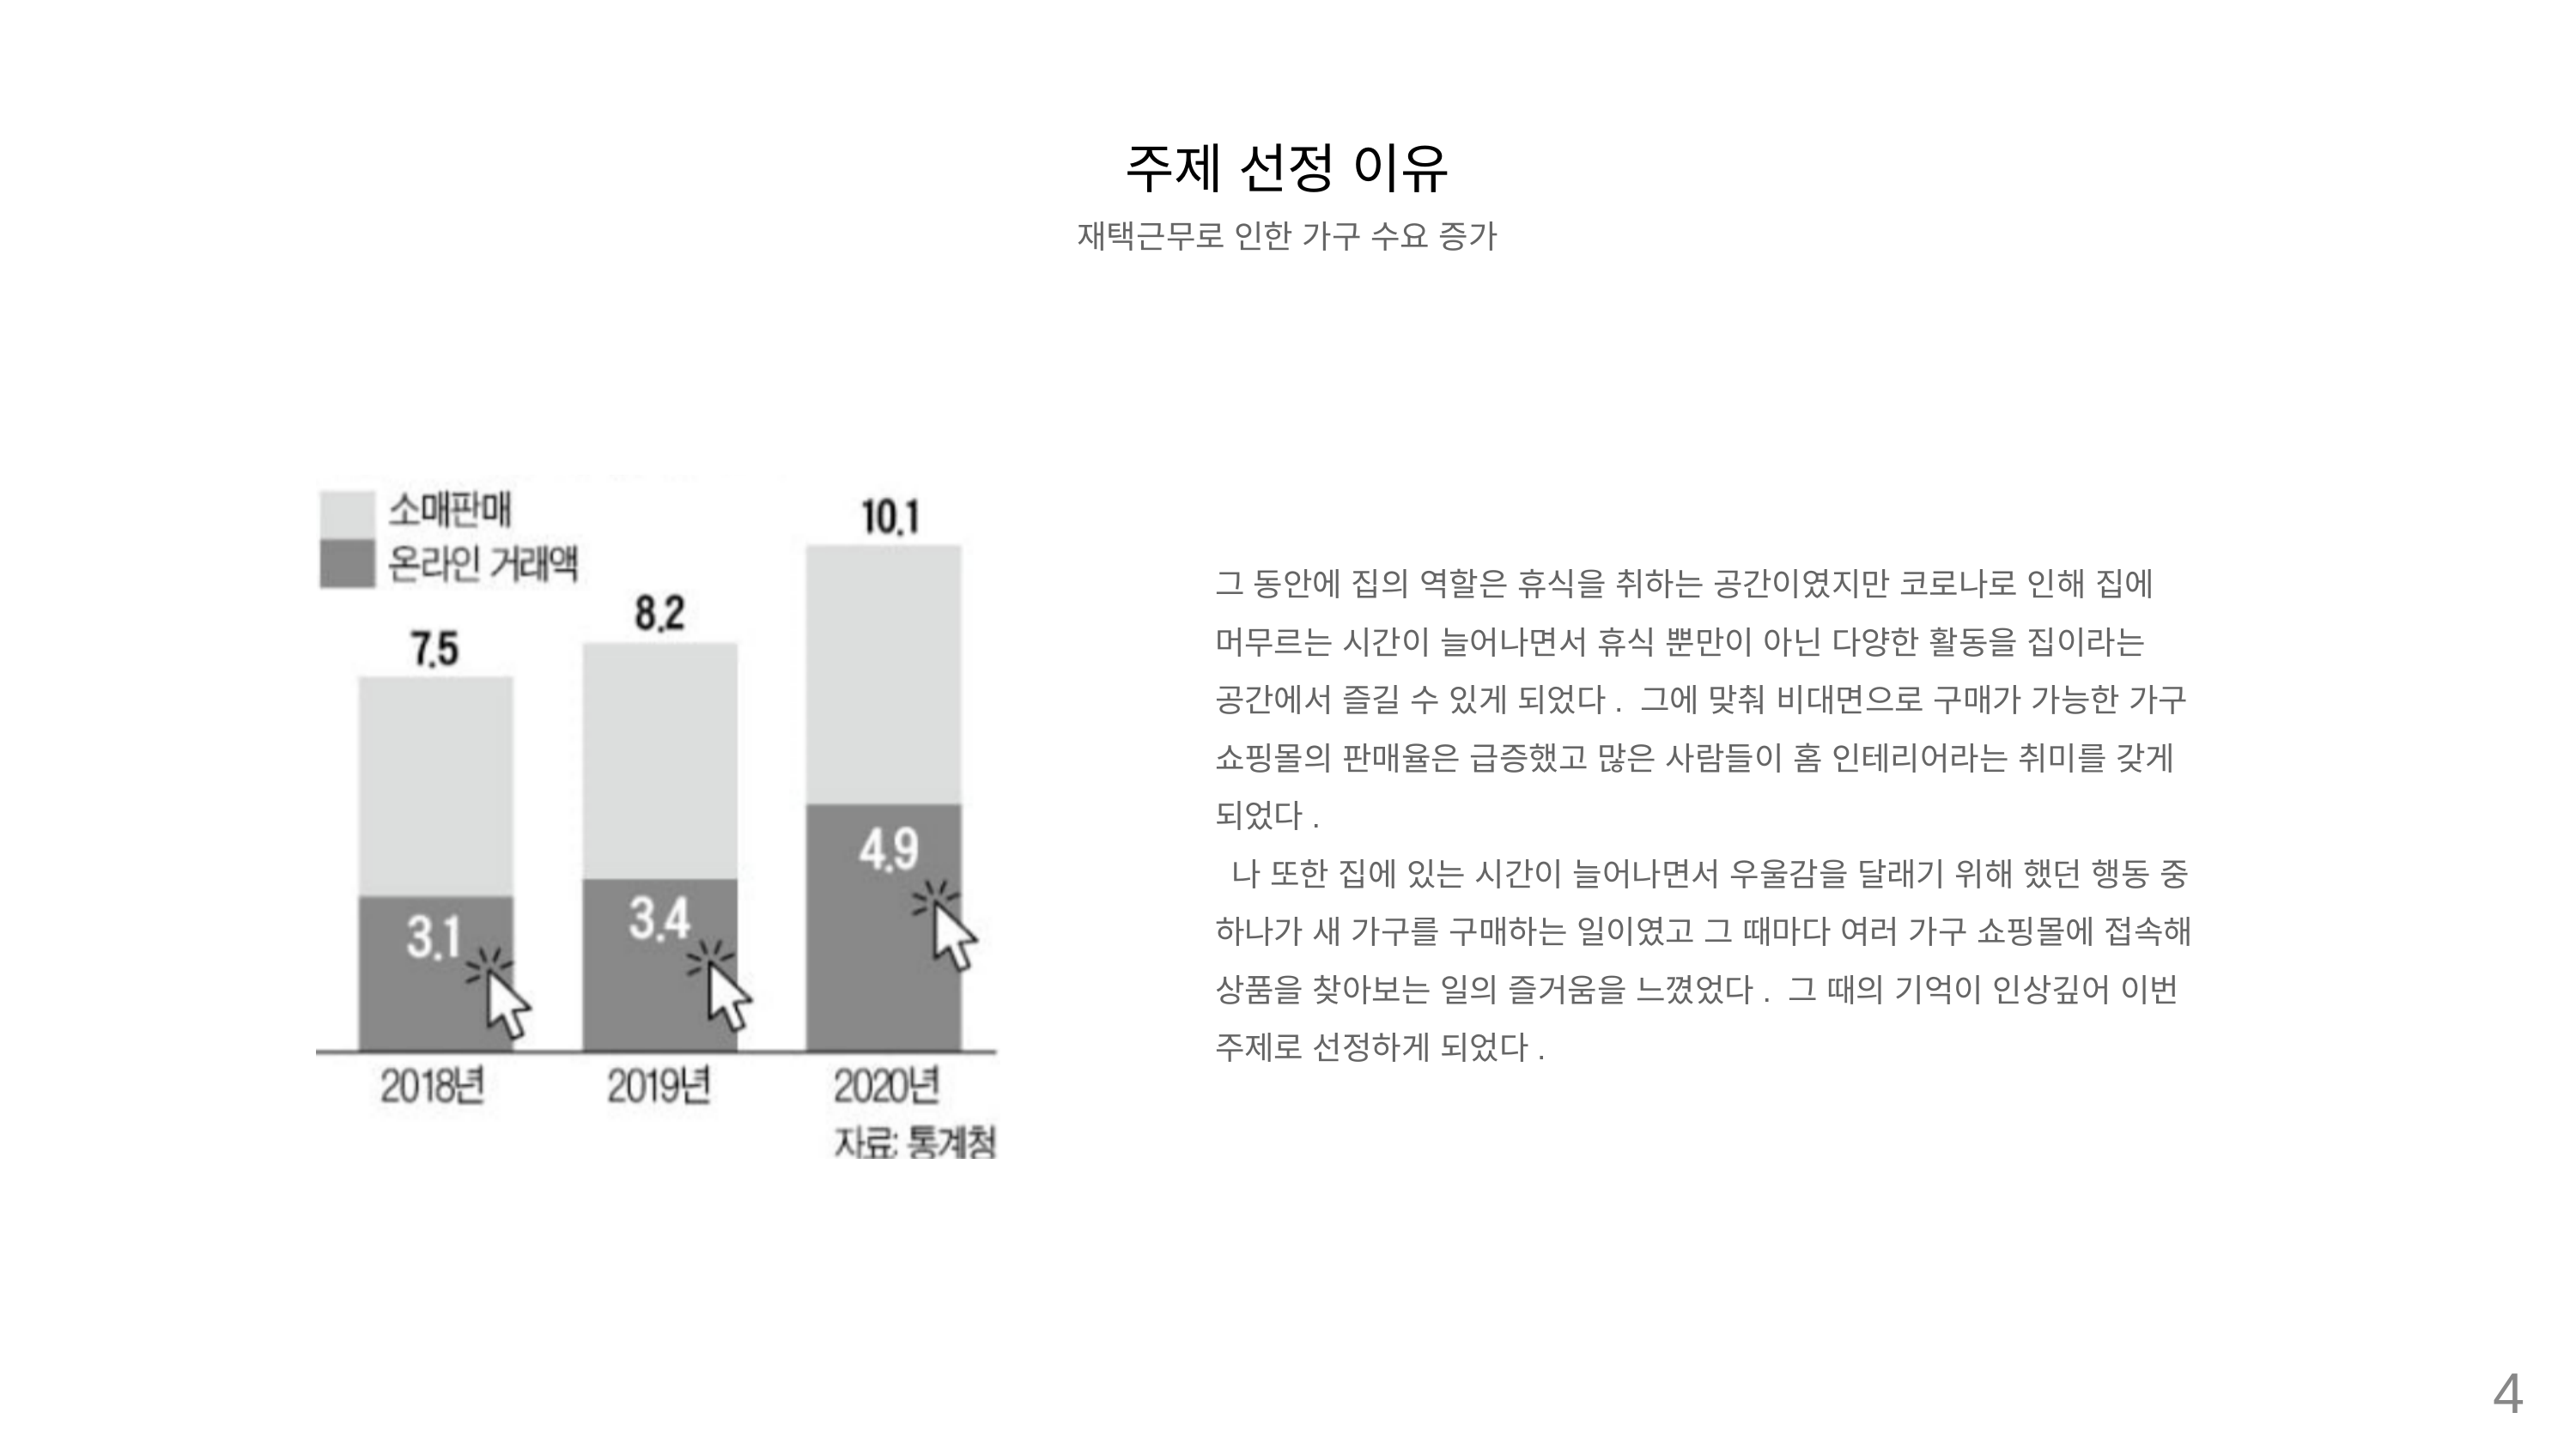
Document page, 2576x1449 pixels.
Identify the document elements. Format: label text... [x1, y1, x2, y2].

text_box 그 동안에 집의 역할은 휴식을 취하는 공간이였지만 코로나로 인해 집에 머무르는 시간이 늘어나면서 휴식 뿐만이 아닌 다양한 활동을 집이라는 공간에서 즐길 수 있게 되었다. 그에 맞춰 비대면으로 구매가 가능한 가구 쇼핑몰의 판매율은 급증했고 많은 사람들이 홈 인테리어라는 취미를 갖게 되었다. 나 또한 집에 있는 시간이 늘어나면서 우울감을 달래기 위해 했던 행동 중 하나가 새 가구를 구매하는 일이였고 그 때마다 여러 가구 쇼핑몰에 접속해 상품을 찾아보는 일의 즐거움을 느꼈었다. 그 때의 기억이 인상깊어 이번 주제로 선정하게 되었다. [1202, 538, 2265, 1247]
picture [316, 475, 1000, 1160]
text_box 주제 선정 이유 [635, 128, 1940, 206]
slide_number ‹#› [2237, 1365, 2538, 1416]
text_box 재택근무로 인한 가구 수요 증가 [635, 209, 1940, 262]
